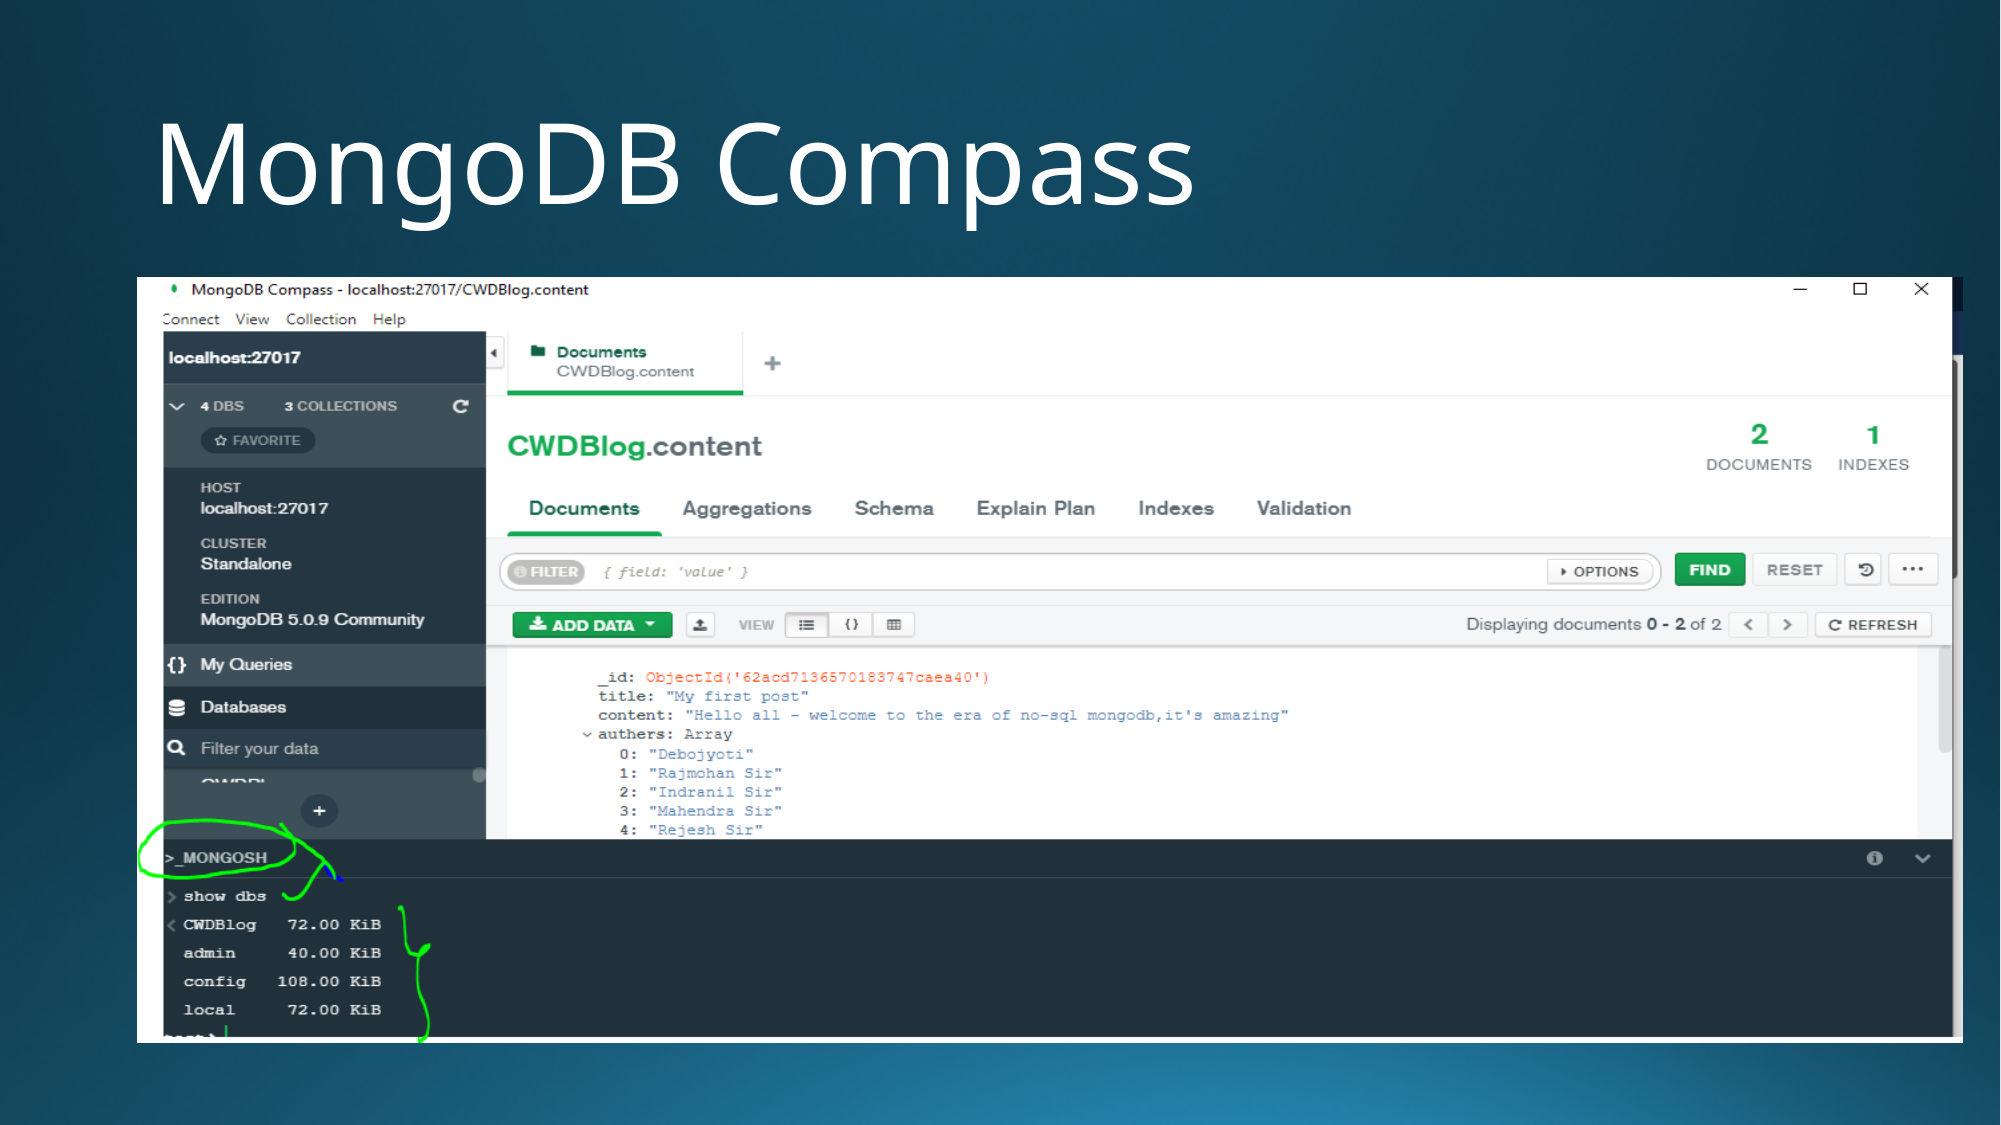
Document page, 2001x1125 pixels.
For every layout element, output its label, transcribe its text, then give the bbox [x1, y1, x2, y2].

title MongoDB Compass [137, 59, 1863, 277]
picture [0, 0, 2001, 1125]
